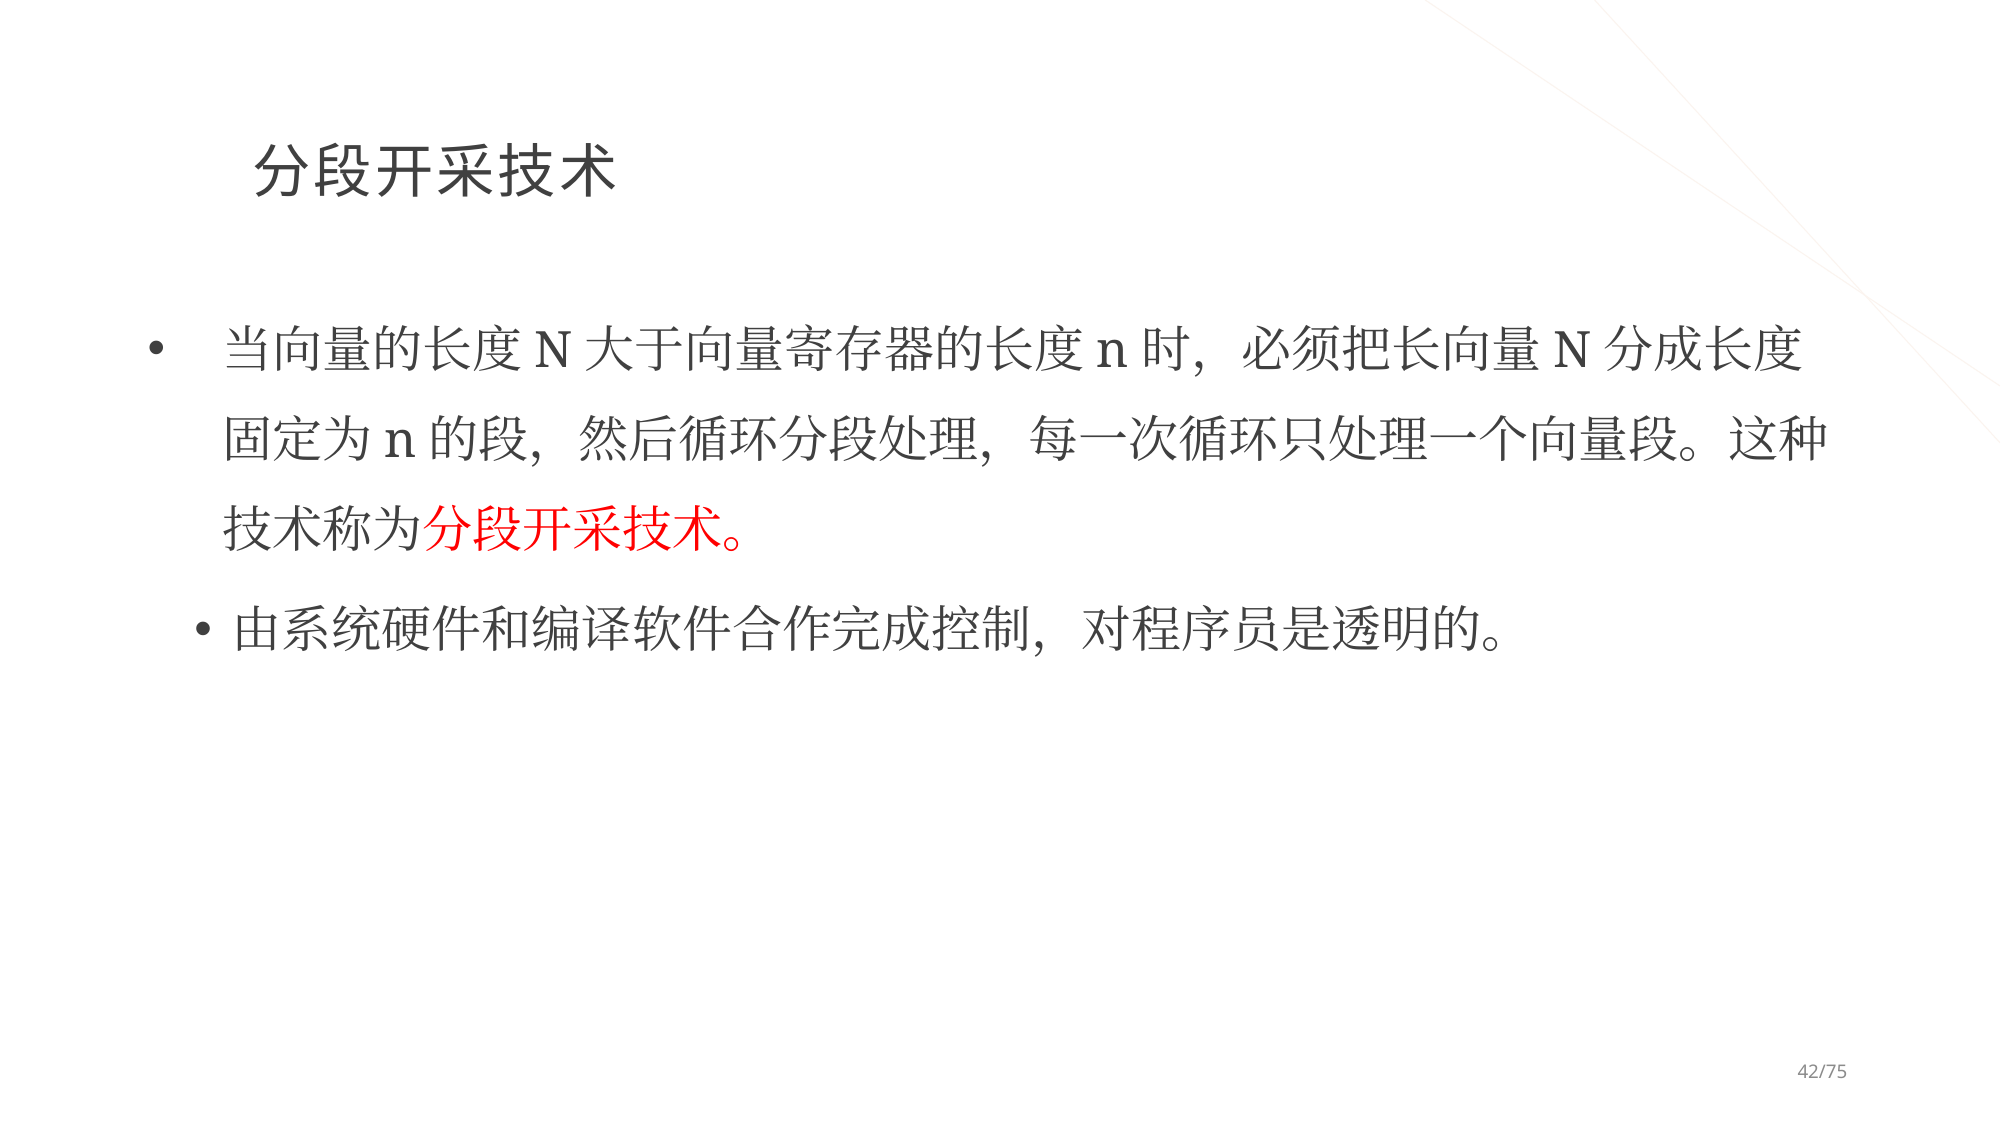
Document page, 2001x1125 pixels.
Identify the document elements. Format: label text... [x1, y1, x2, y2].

slide_number 42/75 [1412, 1042, 1863, 1103]
list 当向量的长度N大于向量寄存器的长度n时，必须把长向量N分成长度固定为n的段，然后循环分段处理，每一次循环只处理一个向量段。这种技术称为分段开采技术。 由系统硬件和编译软件合作完成控制，对程序员是透明的。 [29, 279, 1863, 680]
title 分段开采技术 [237, 98, 1763, 250]
